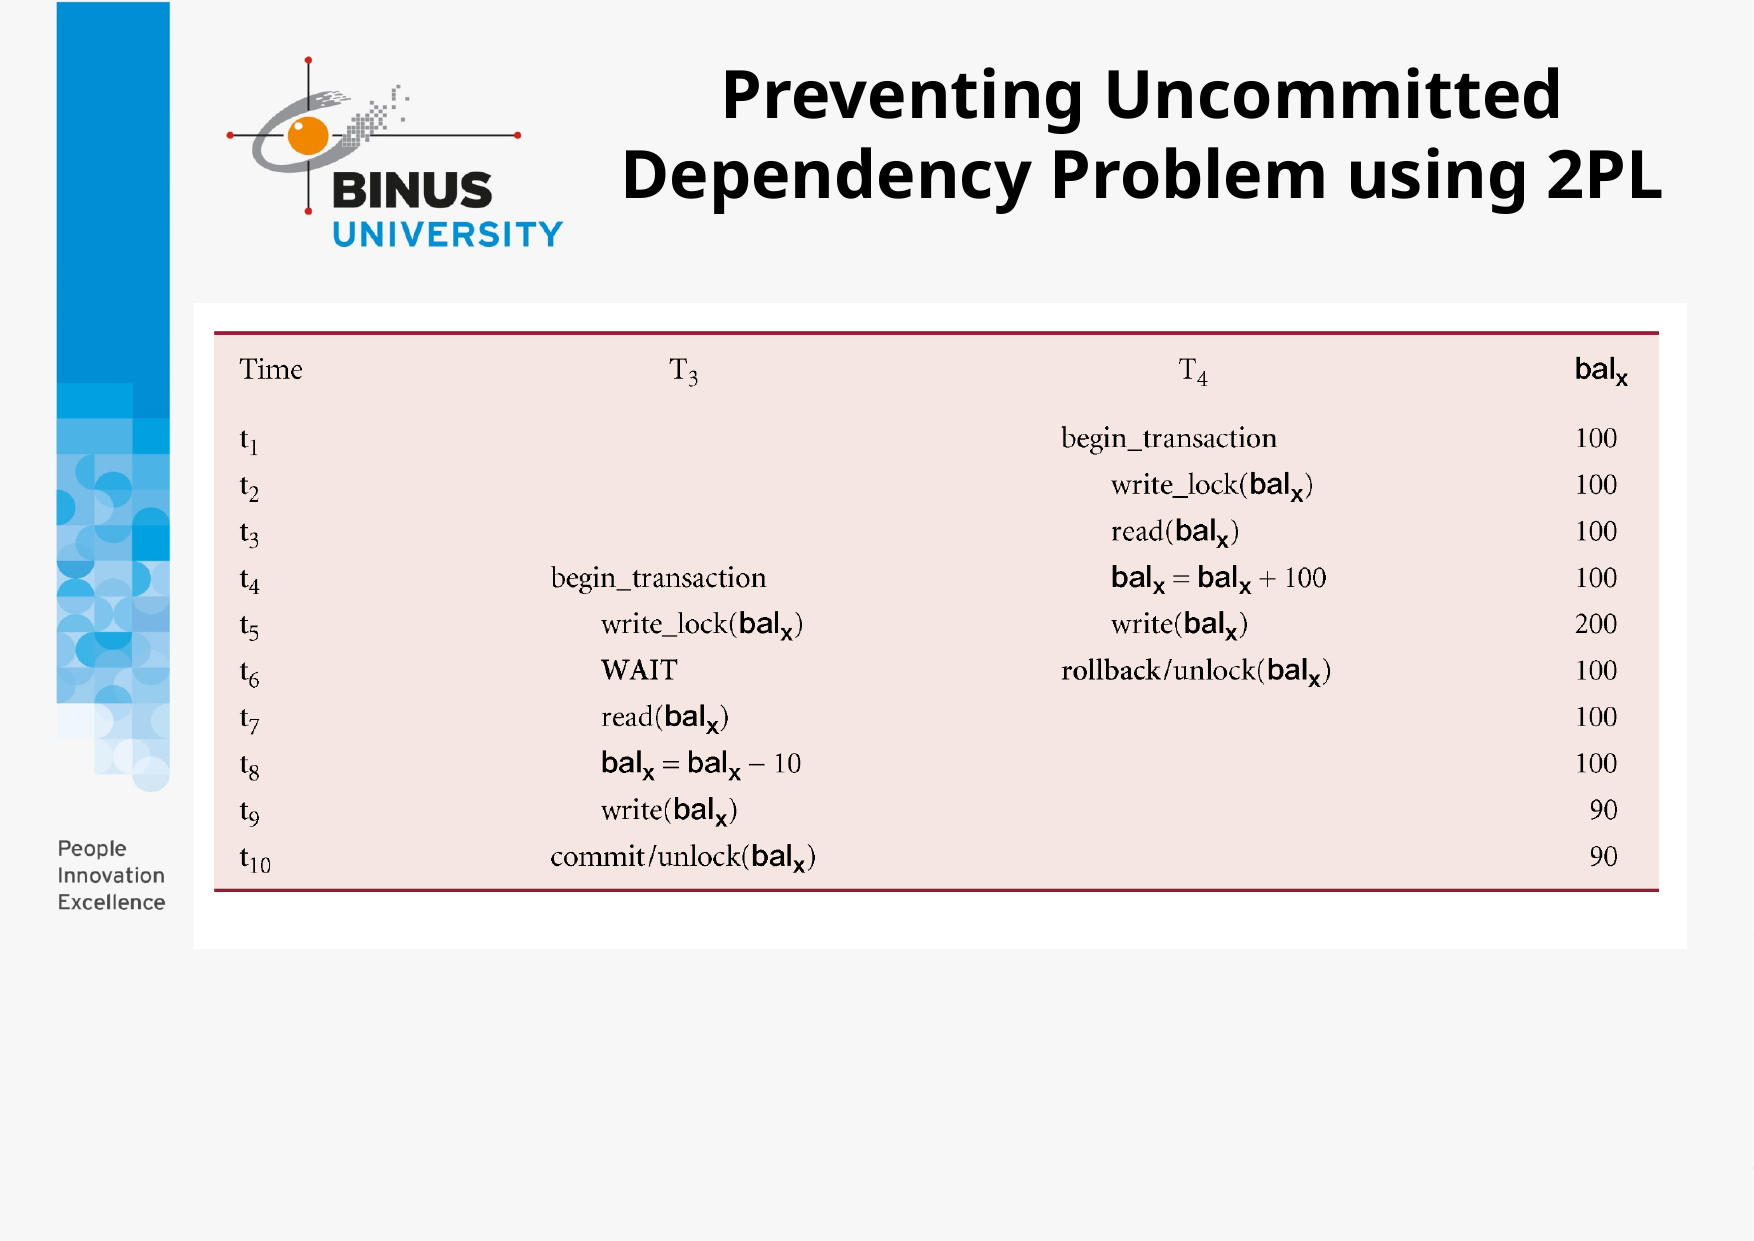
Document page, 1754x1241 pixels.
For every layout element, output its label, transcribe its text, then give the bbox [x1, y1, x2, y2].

title Preventing Uncommitted Dependency Problem using 2PL [598, 41, 1687, 223]
picture [0, 0, 1754, 949]
